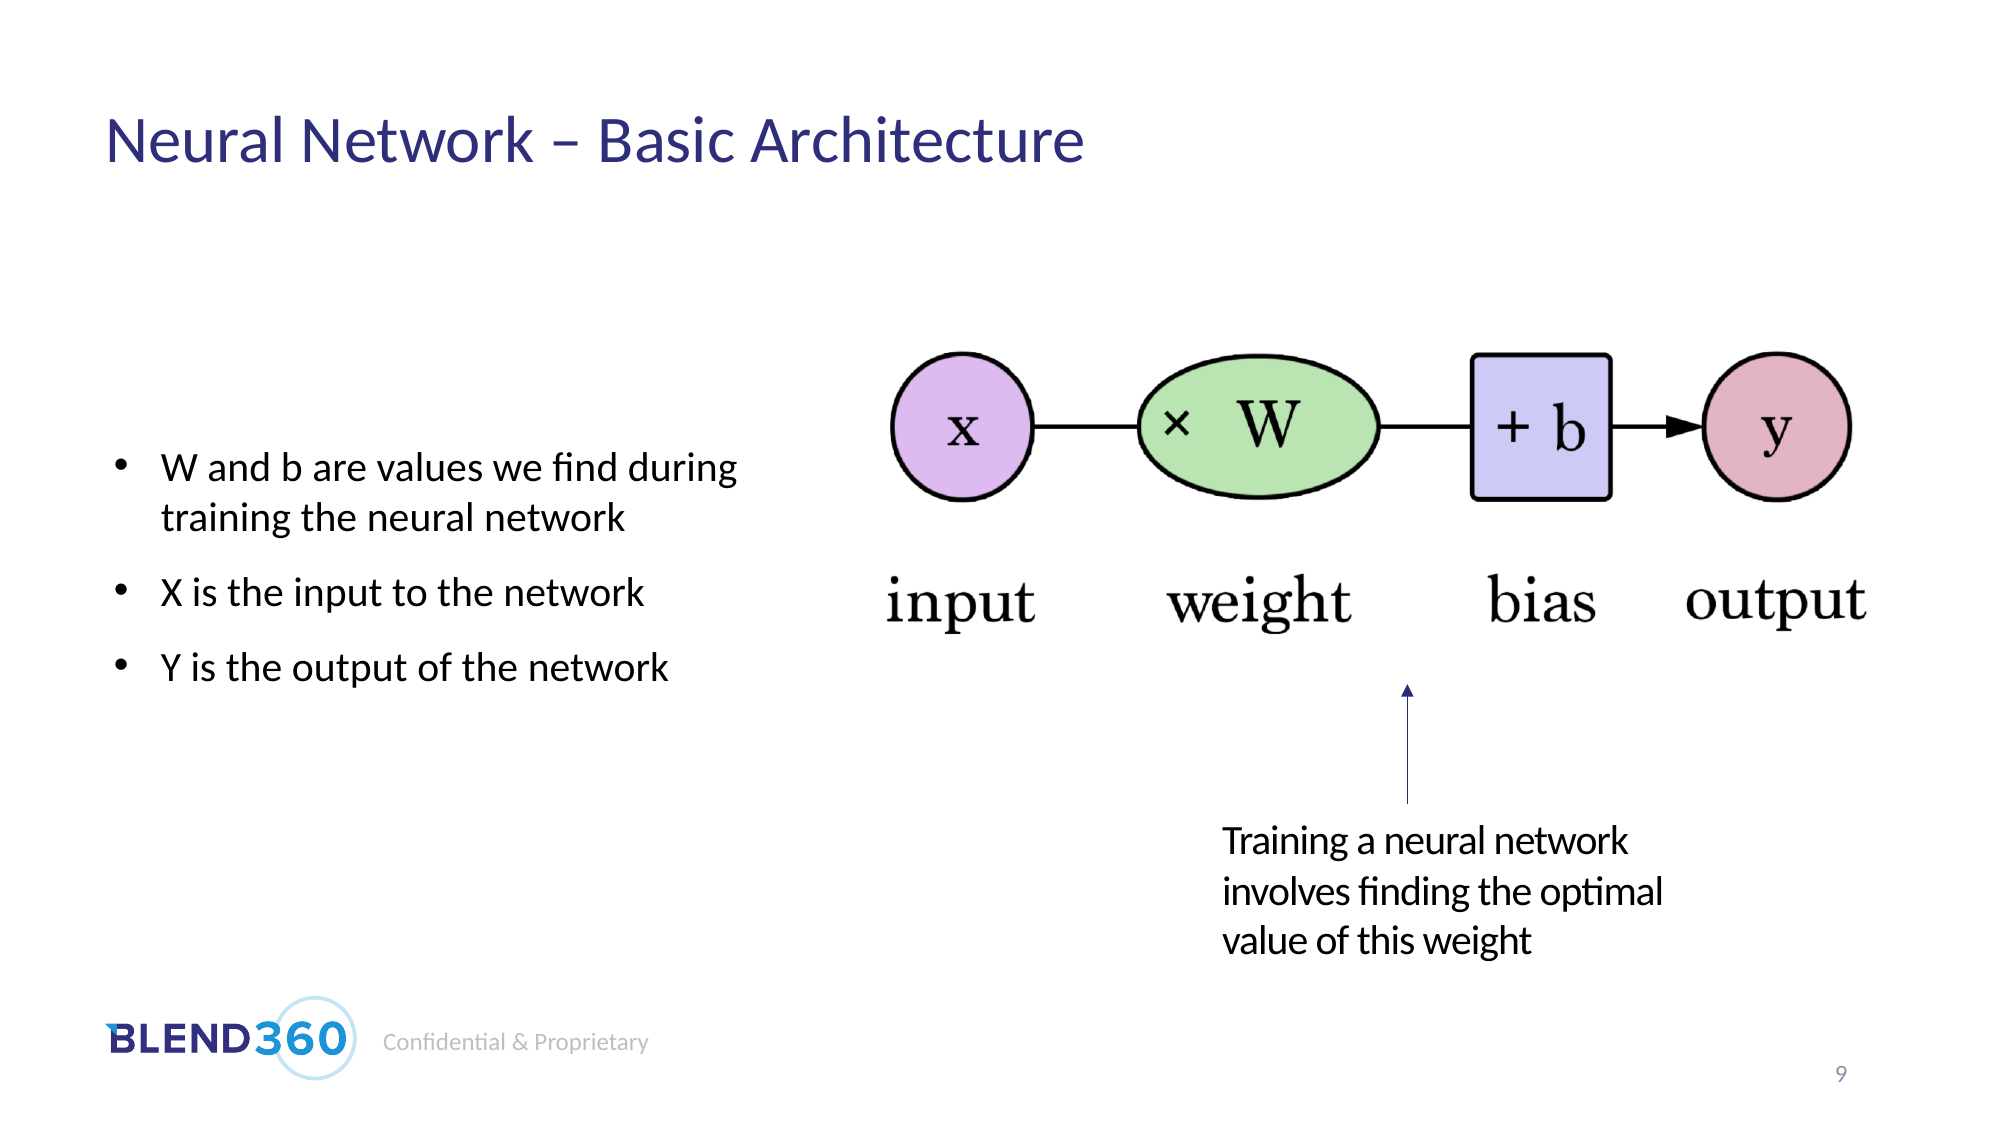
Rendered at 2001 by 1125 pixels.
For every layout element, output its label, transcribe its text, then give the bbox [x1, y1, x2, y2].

slide_number 9 [1412, 1042, 1863, 1103]
text_box W and b are values we find during training the neural network X is the input to the network Y is the output of the network [114, 362, 890, 1073]
text_box Training a neural network involves finding the optimal value of this weight [1222, 813, 1711, 987]
picture [99, 988, 363, 1088]
title Neural Network – Basic Architecture [105, 104, 1908, 214]
picture [852, 310, 1918, 678]
